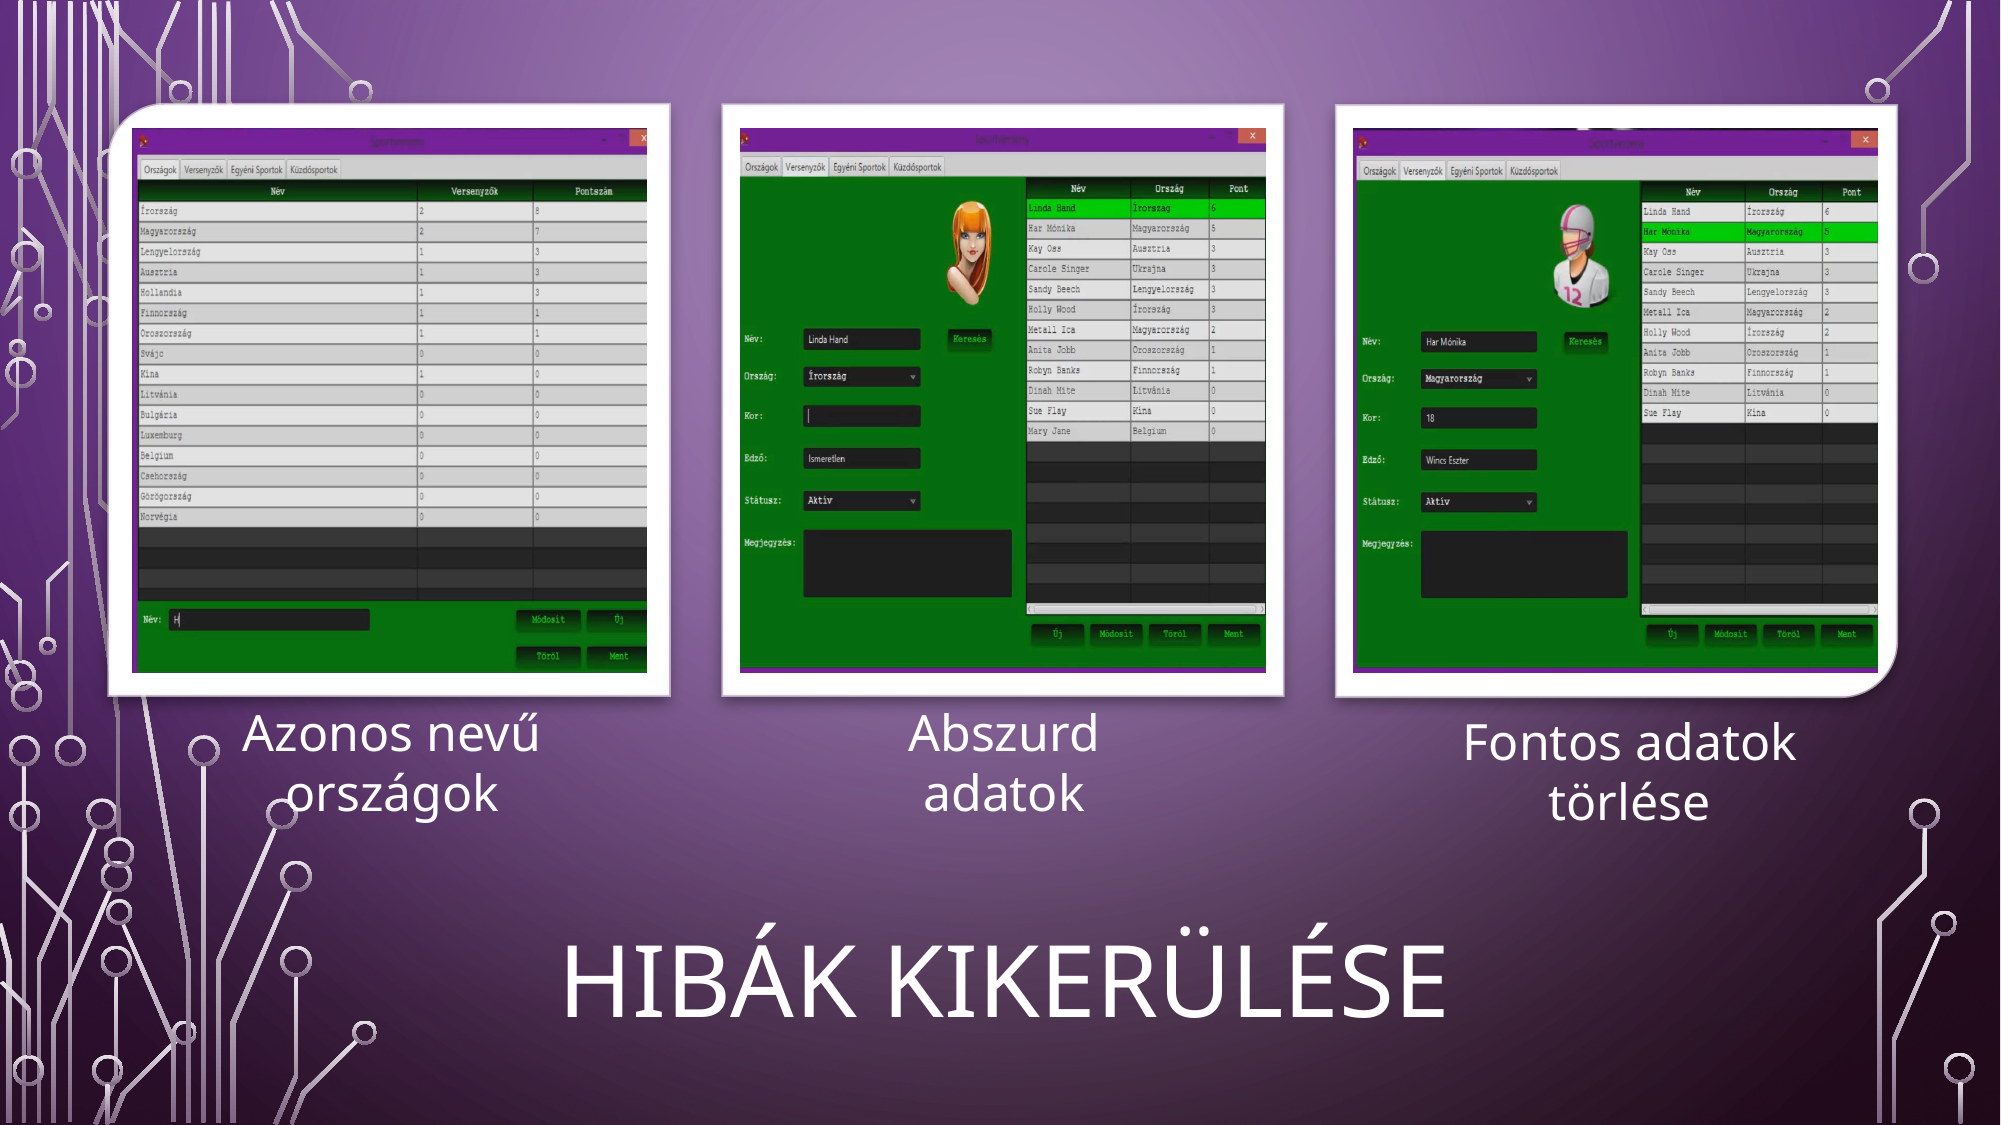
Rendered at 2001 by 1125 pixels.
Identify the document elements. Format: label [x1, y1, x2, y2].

text_box [739, 127, 1267, 674]
picture [379, 0, 2000, 1125]
text_box [1352, 127, 1879, 674]
text_box [131, 127, 648, 674]
text_box [0, 0, 379, 1125]
